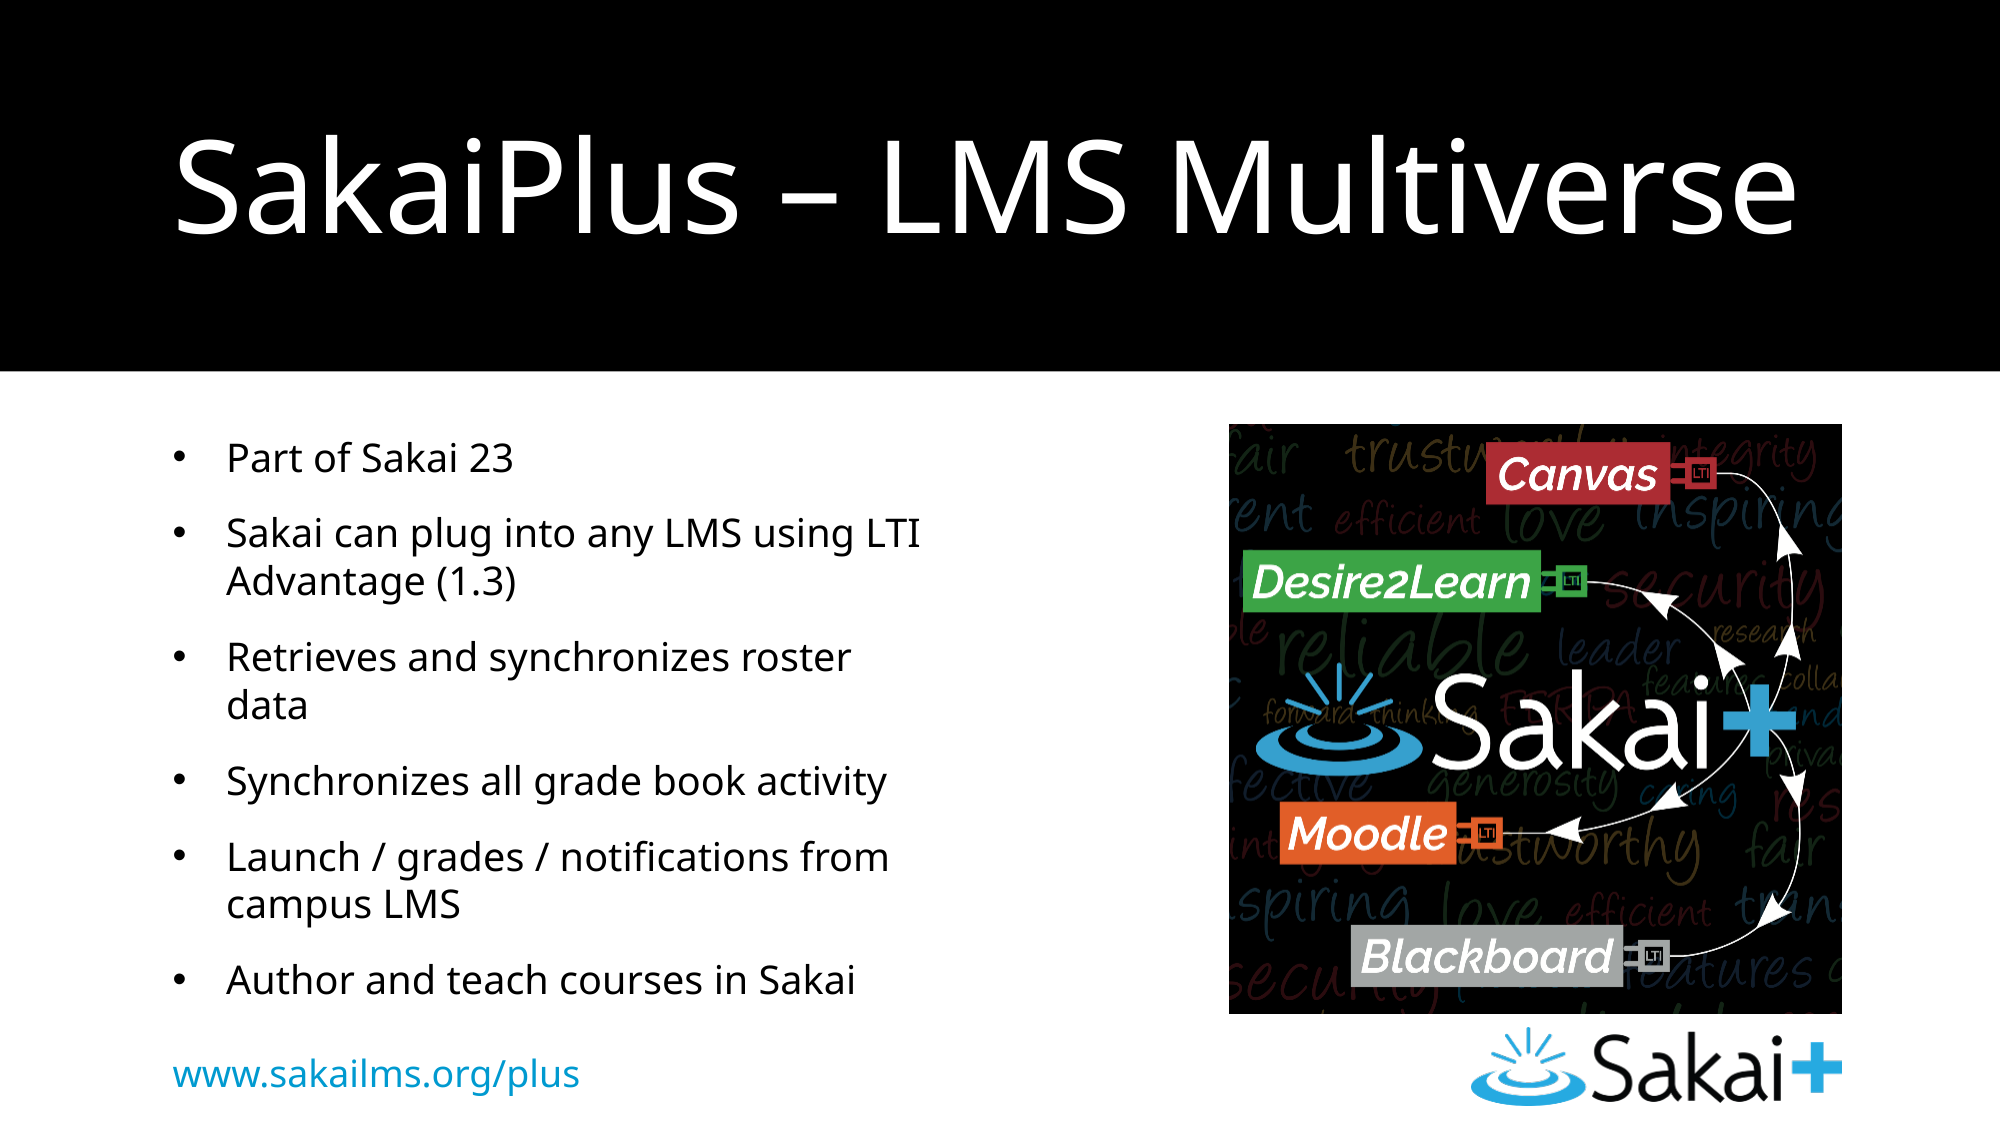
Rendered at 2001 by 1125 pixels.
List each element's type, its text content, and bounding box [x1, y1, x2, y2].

footer www.sakailms.org/plus [157, 1042, 747, 1103]
picture [1229, 424, 1843, 1015]
list Part of Sakai 23 Sakai can plug into any LMS using LTI Advantage (1.3) Retrieves and synchronizes roster data Synchronizes all grade book activity Launch / grades / notifications from campus LMS Author and teach courses in Sakai [157, 424, 948, 1014]
picture [1471, 1027, 1842, 1106]
title SakaiPlus – LMS Multiverse [157, 52, 1842, 332]
